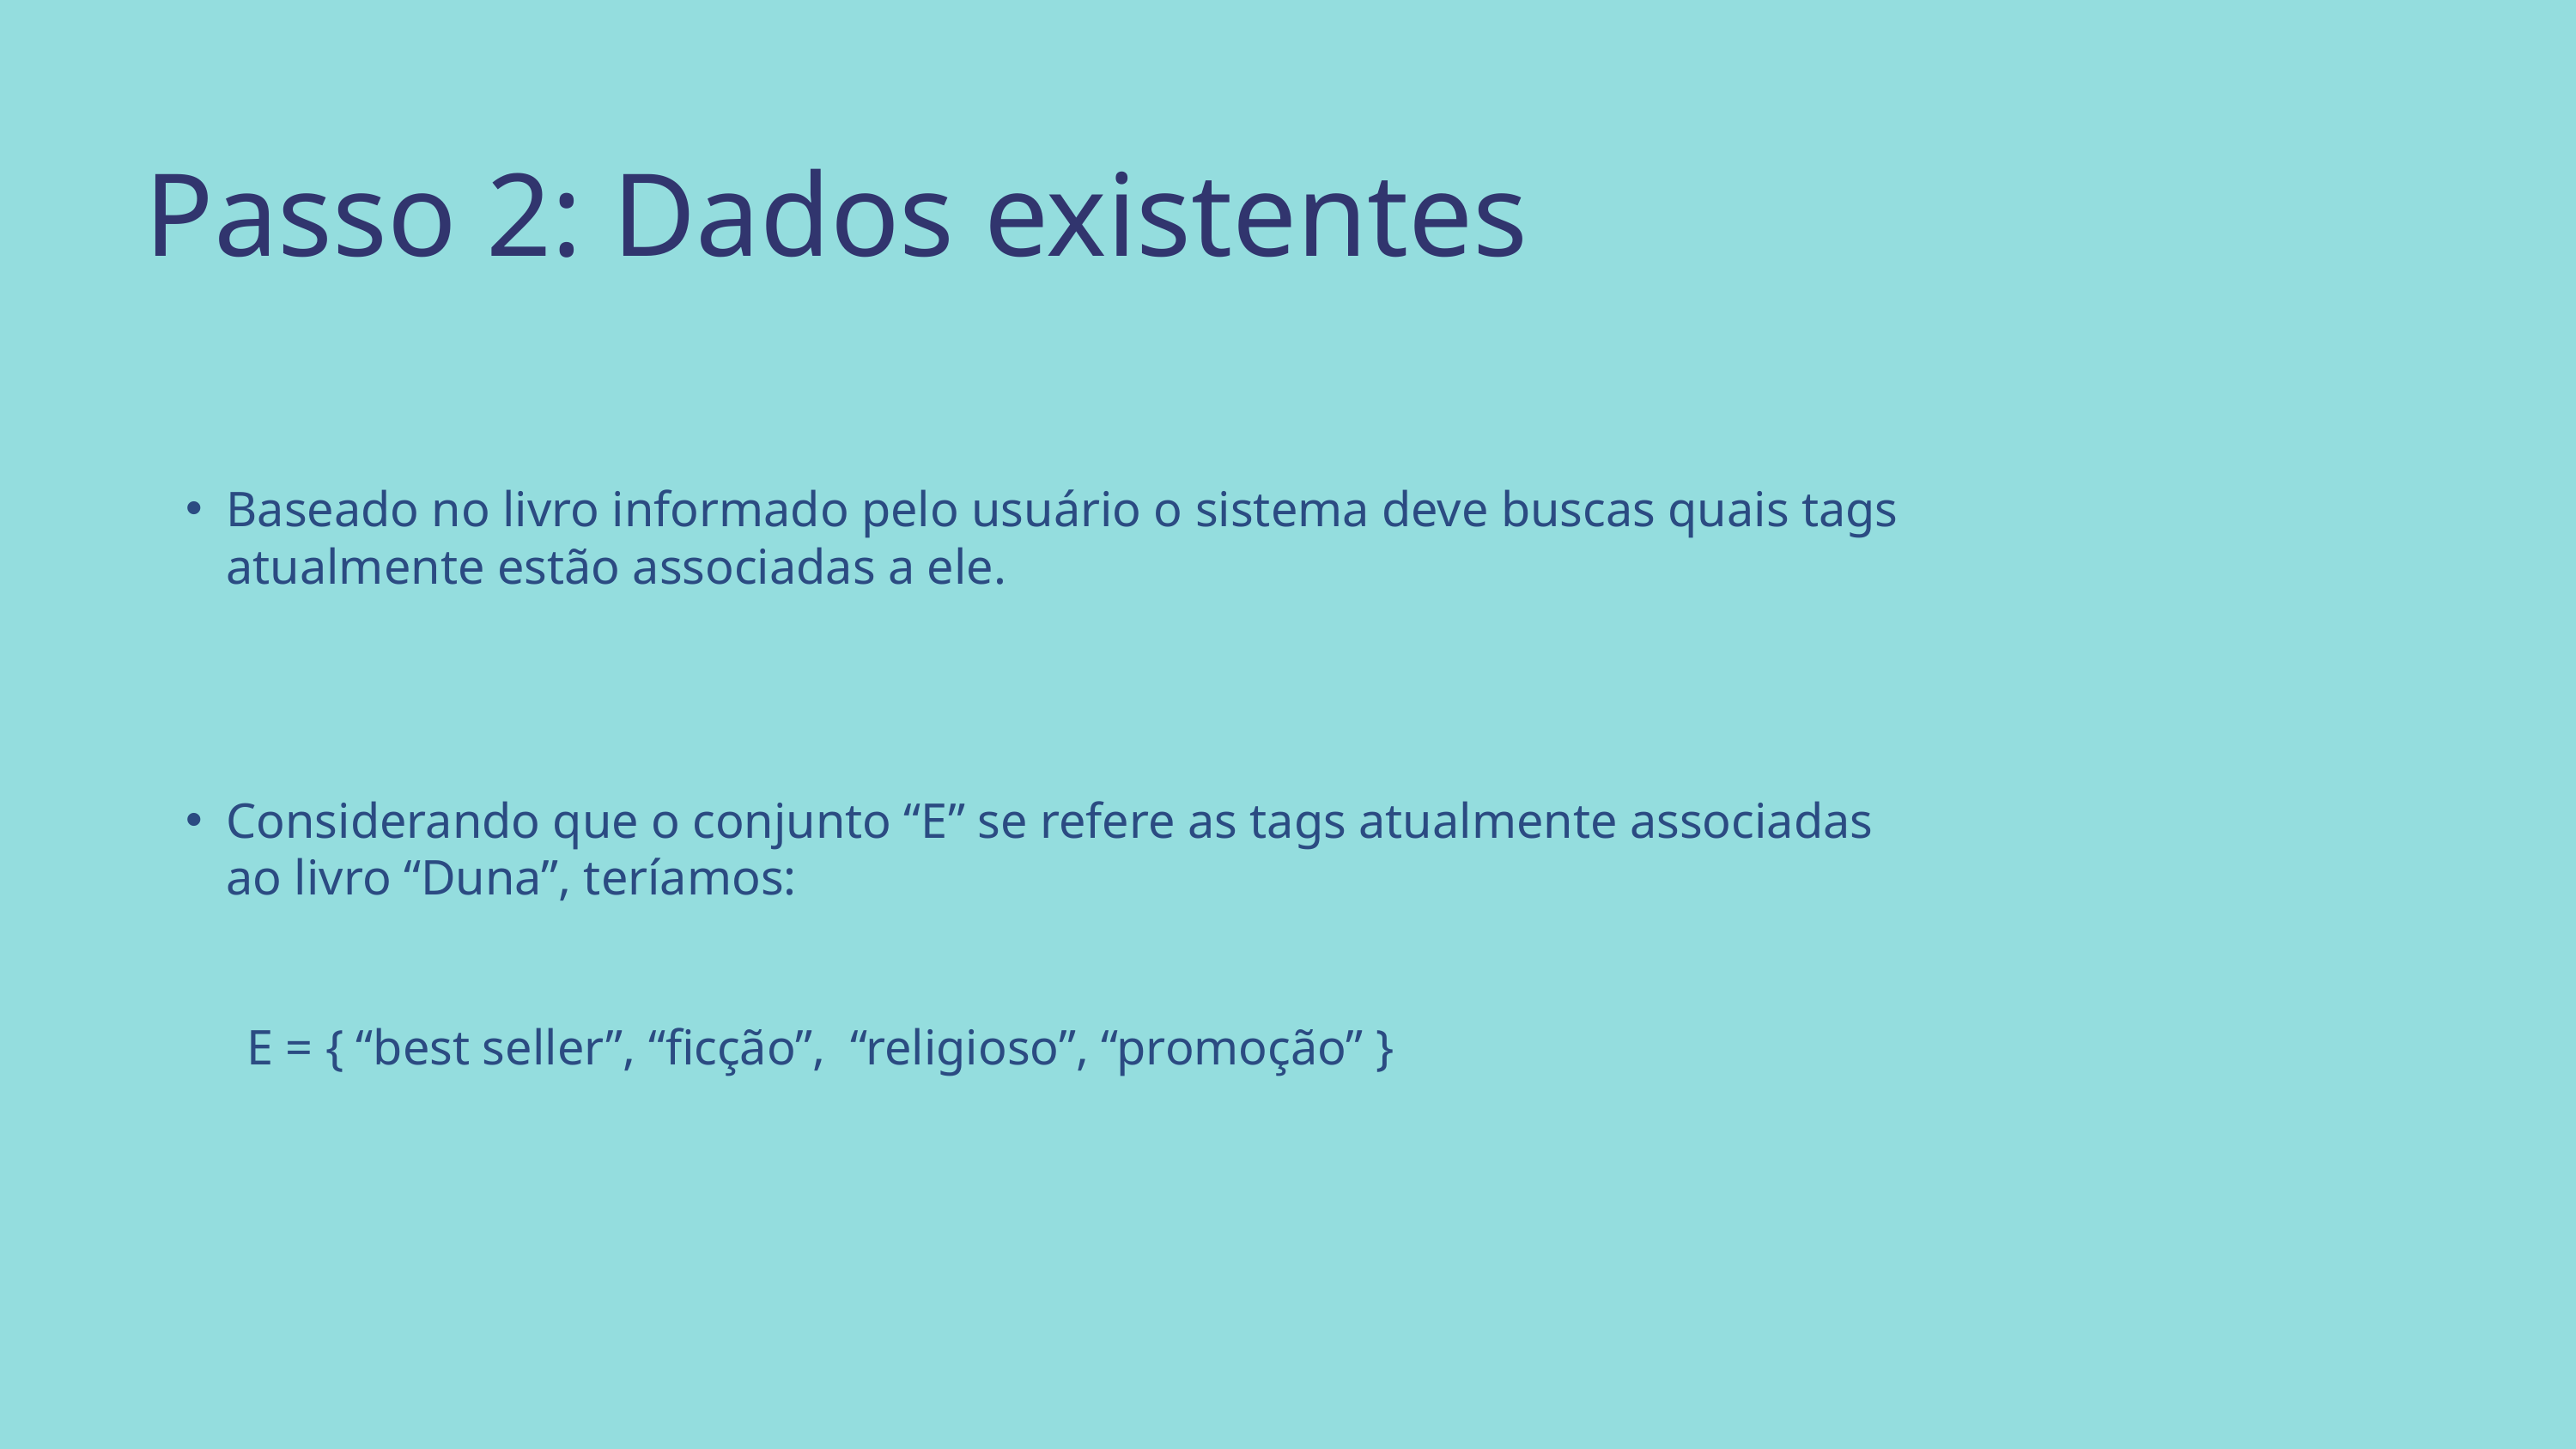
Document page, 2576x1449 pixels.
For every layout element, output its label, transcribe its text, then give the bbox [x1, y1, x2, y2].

text_box Passo 2: Dados existentes [144, 142, 2409, 280]
text_box E = { “best seller”, “ficção”, “religioso”, “promoção” } [246, 1017, 2409, 1075]
text_box Considerando que o conjunto “E” se refere as tags atualmente associadas ao livro “Duna”, teríamos: [144, 790, 1934, 906]
text_box Baseado no livro informado pelo usuário o sistema deve buscas quais tags atualmente estão associadas a ele. [144, 478, 1934, 594]
